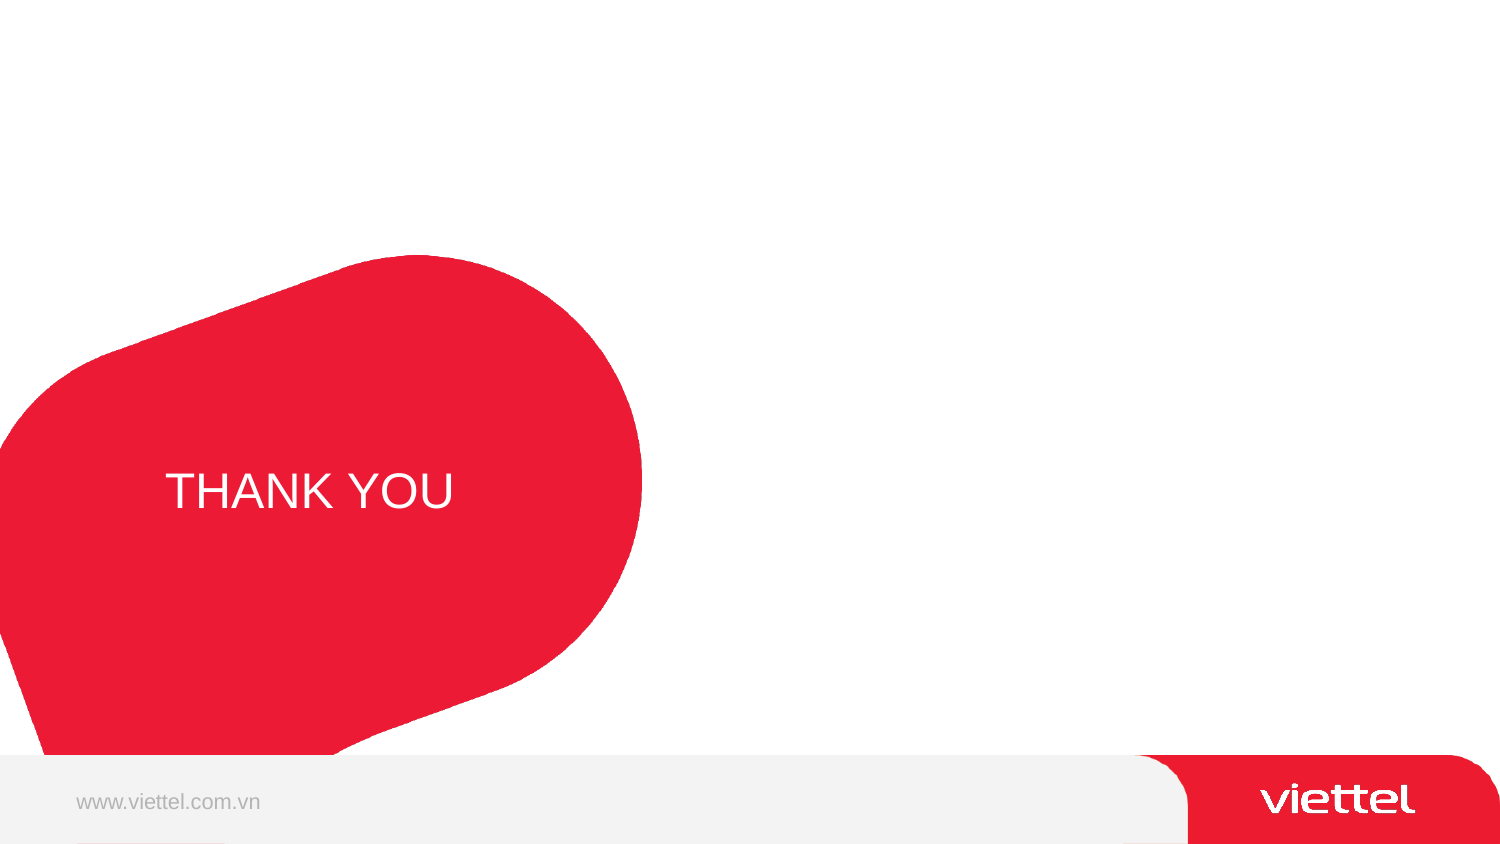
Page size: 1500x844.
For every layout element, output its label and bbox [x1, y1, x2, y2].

picture [0, 255, 1500, 844]
